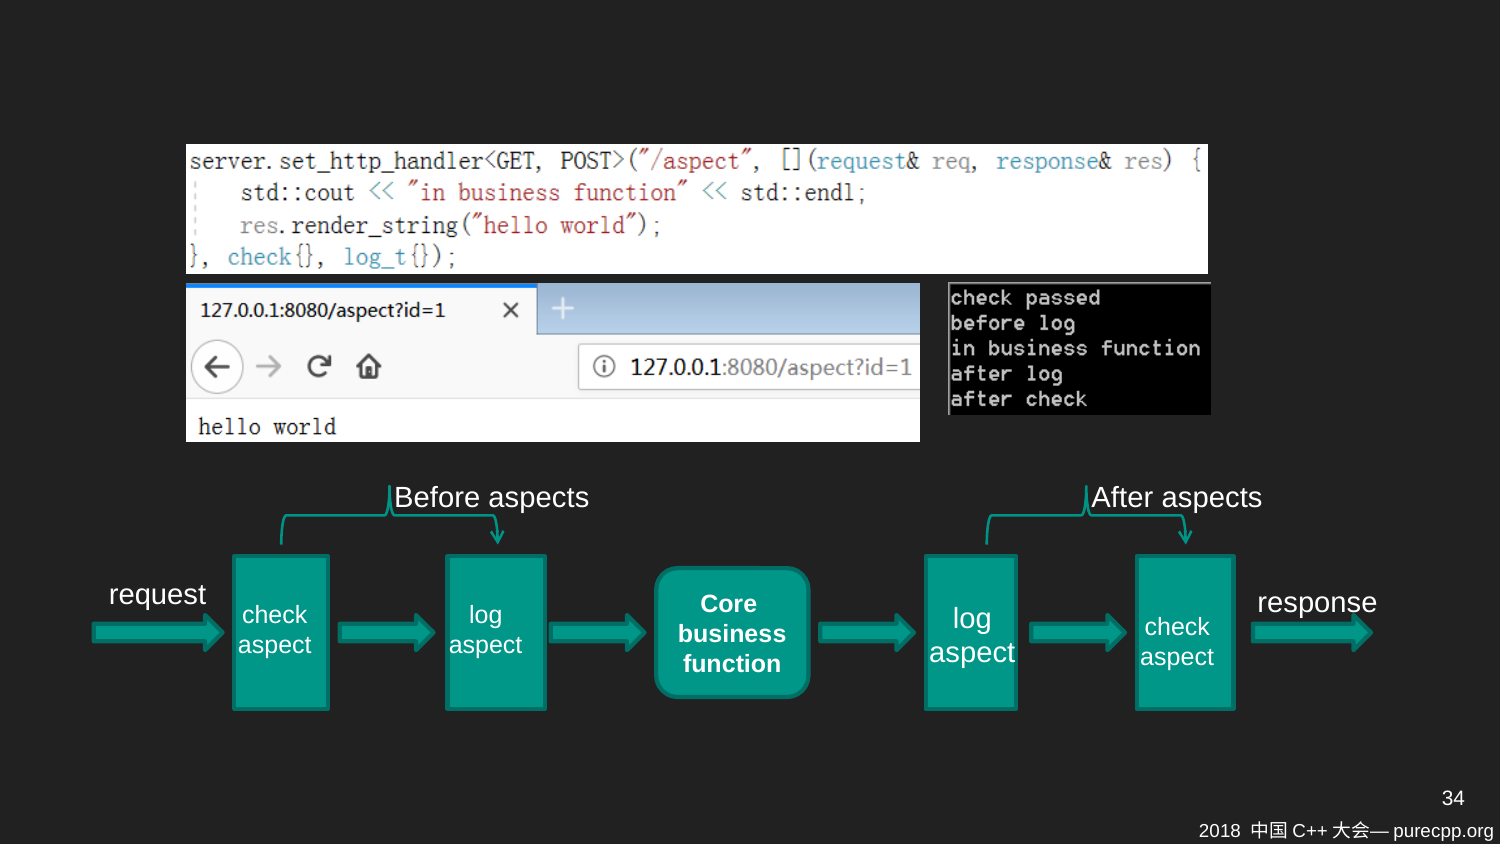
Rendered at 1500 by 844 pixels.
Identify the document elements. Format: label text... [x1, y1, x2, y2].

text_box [1124, 556, 1234, 709]
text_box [93, 567, 223, 651]
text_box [986, 470, 1279, 545]
text_box [818, 613, 908, 653]
text_box [337, 613, 428, 653]
picture [186, 283, 920, 442]
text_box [222, 556, 329, 709]
slide_number 34 [1389, 764, 1480, 830]
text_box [1241, 575, 1394, 651]
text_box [433, 556, 545, 709]
text_box [551, 613, 647, 653]
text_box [913, 556, 1032, 709]
picture [948, 282, 1212, 415]
text_box Core business function [654, 565, 811, 700]
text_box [280, 470, 606, 545]
text_box [1036, 613, 1119, 653]
picture [186, 144, 1209, 274]
